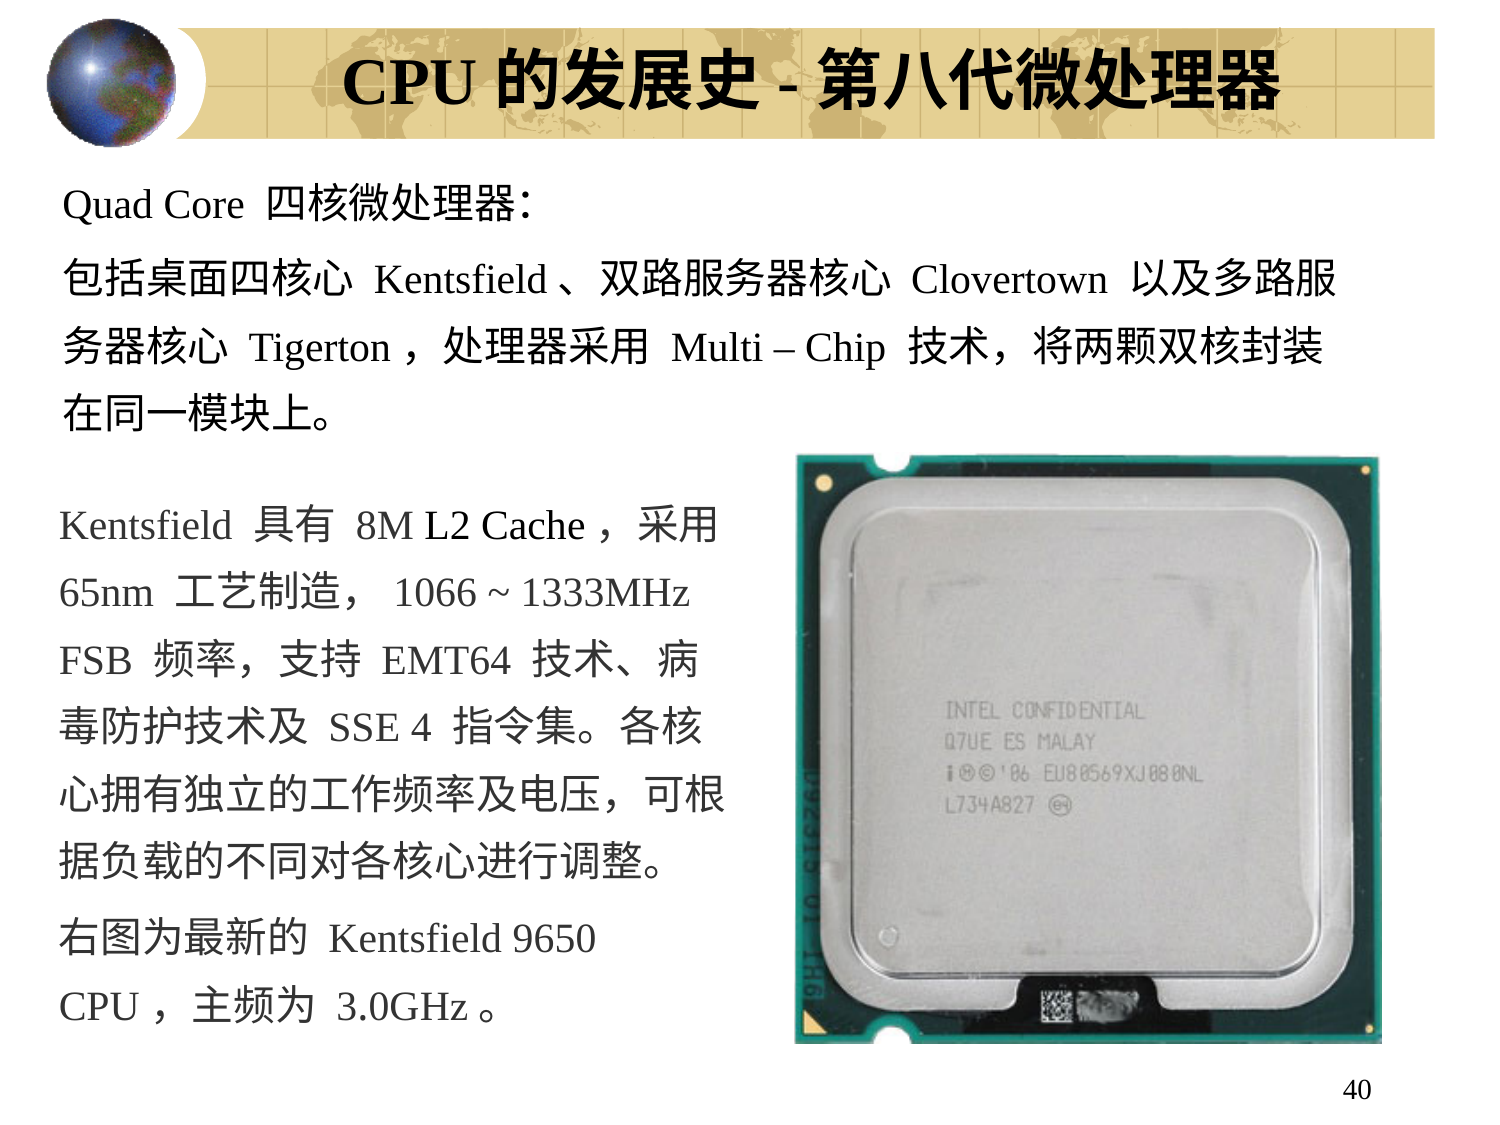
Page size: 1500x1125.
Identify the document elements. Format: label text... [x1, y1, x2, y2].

picture [794, 452, 1382, 1044]
title CPU的发展史-第八代微处理器 [197, 29, 1426, 128]
picture [42, 14, 190, 151]
slide_number 40 [1074, 1037, 1388, 1113]
text_box Quad Core 四核微处理器： 包括桌面四核心 Kentsfield、双路服务器核心 Clovertown 以及多路服务器核心 Tigerton，处理器采用 Multi – Chip 技术，将两颗双核封装在同一模块上。 [47, 151, 1364, 445]
text_box Kentsfield 具有 8M L2 Cache，采用 65nm 工艺制造，1066 ~ 1333MHz FSB 频率，支持 EMT64 技术、病毒防护技术及 SSE 4 指令集。各核心拥有独立的工作频率及电压，可根据负载的不同对各核心进行调整。 右图为最新的 Kentsfield 9650 CPU，主频为 3.0GHz。 [43, 472, 750, 1036]
